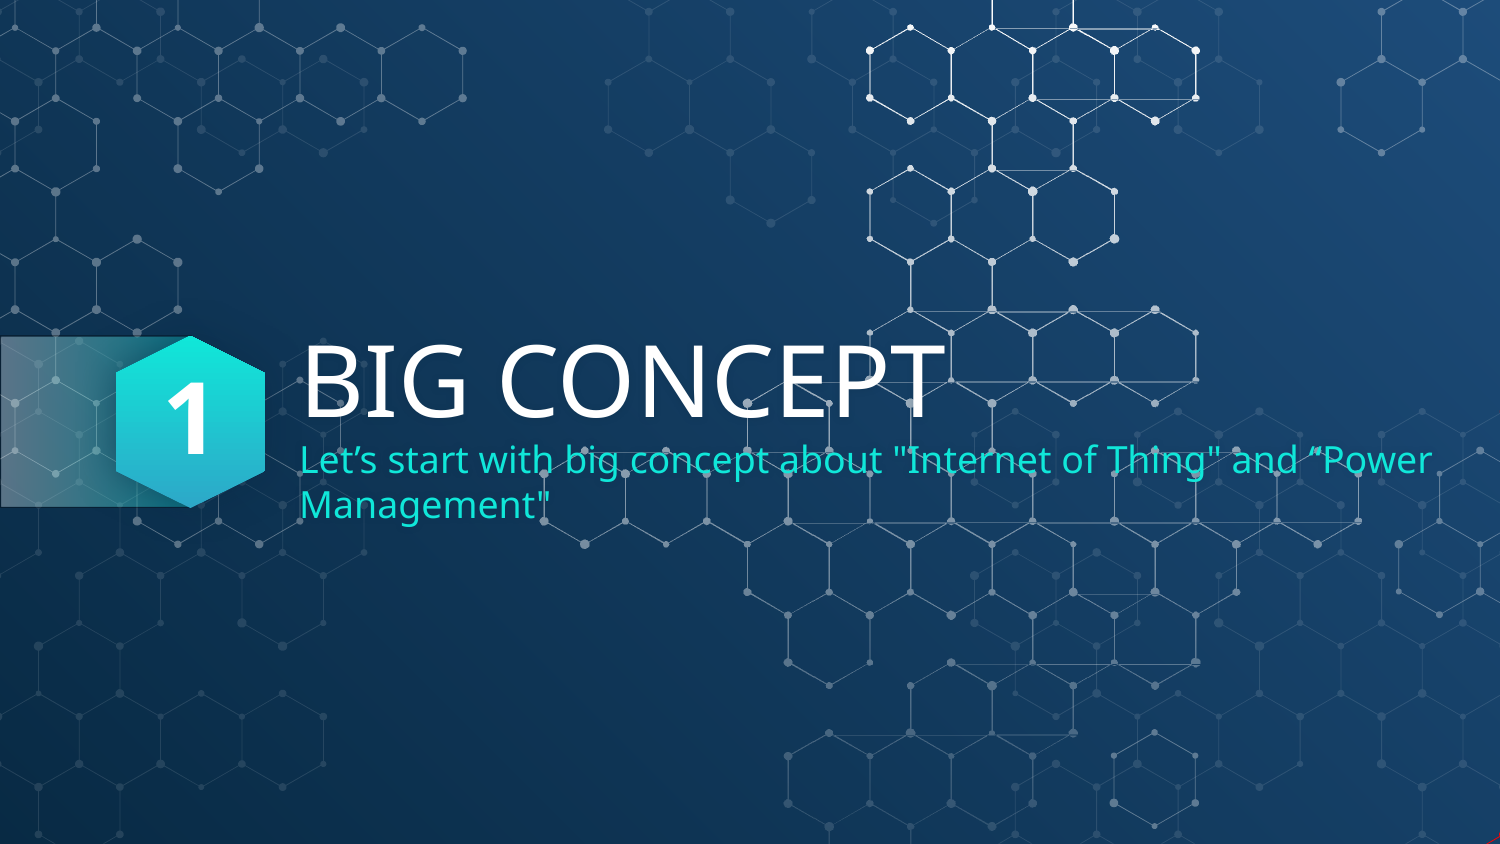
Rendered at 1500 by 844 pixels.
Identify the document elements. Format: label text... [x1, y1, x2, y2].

subtitle Let’s start with big concept about "Internet of Thing" and “Power Management" [299, 435, 1491, 574]
text_box 1 [116, 335, 266, 509]
title BIG CONCEPT [299, 338, 1388, 433]
